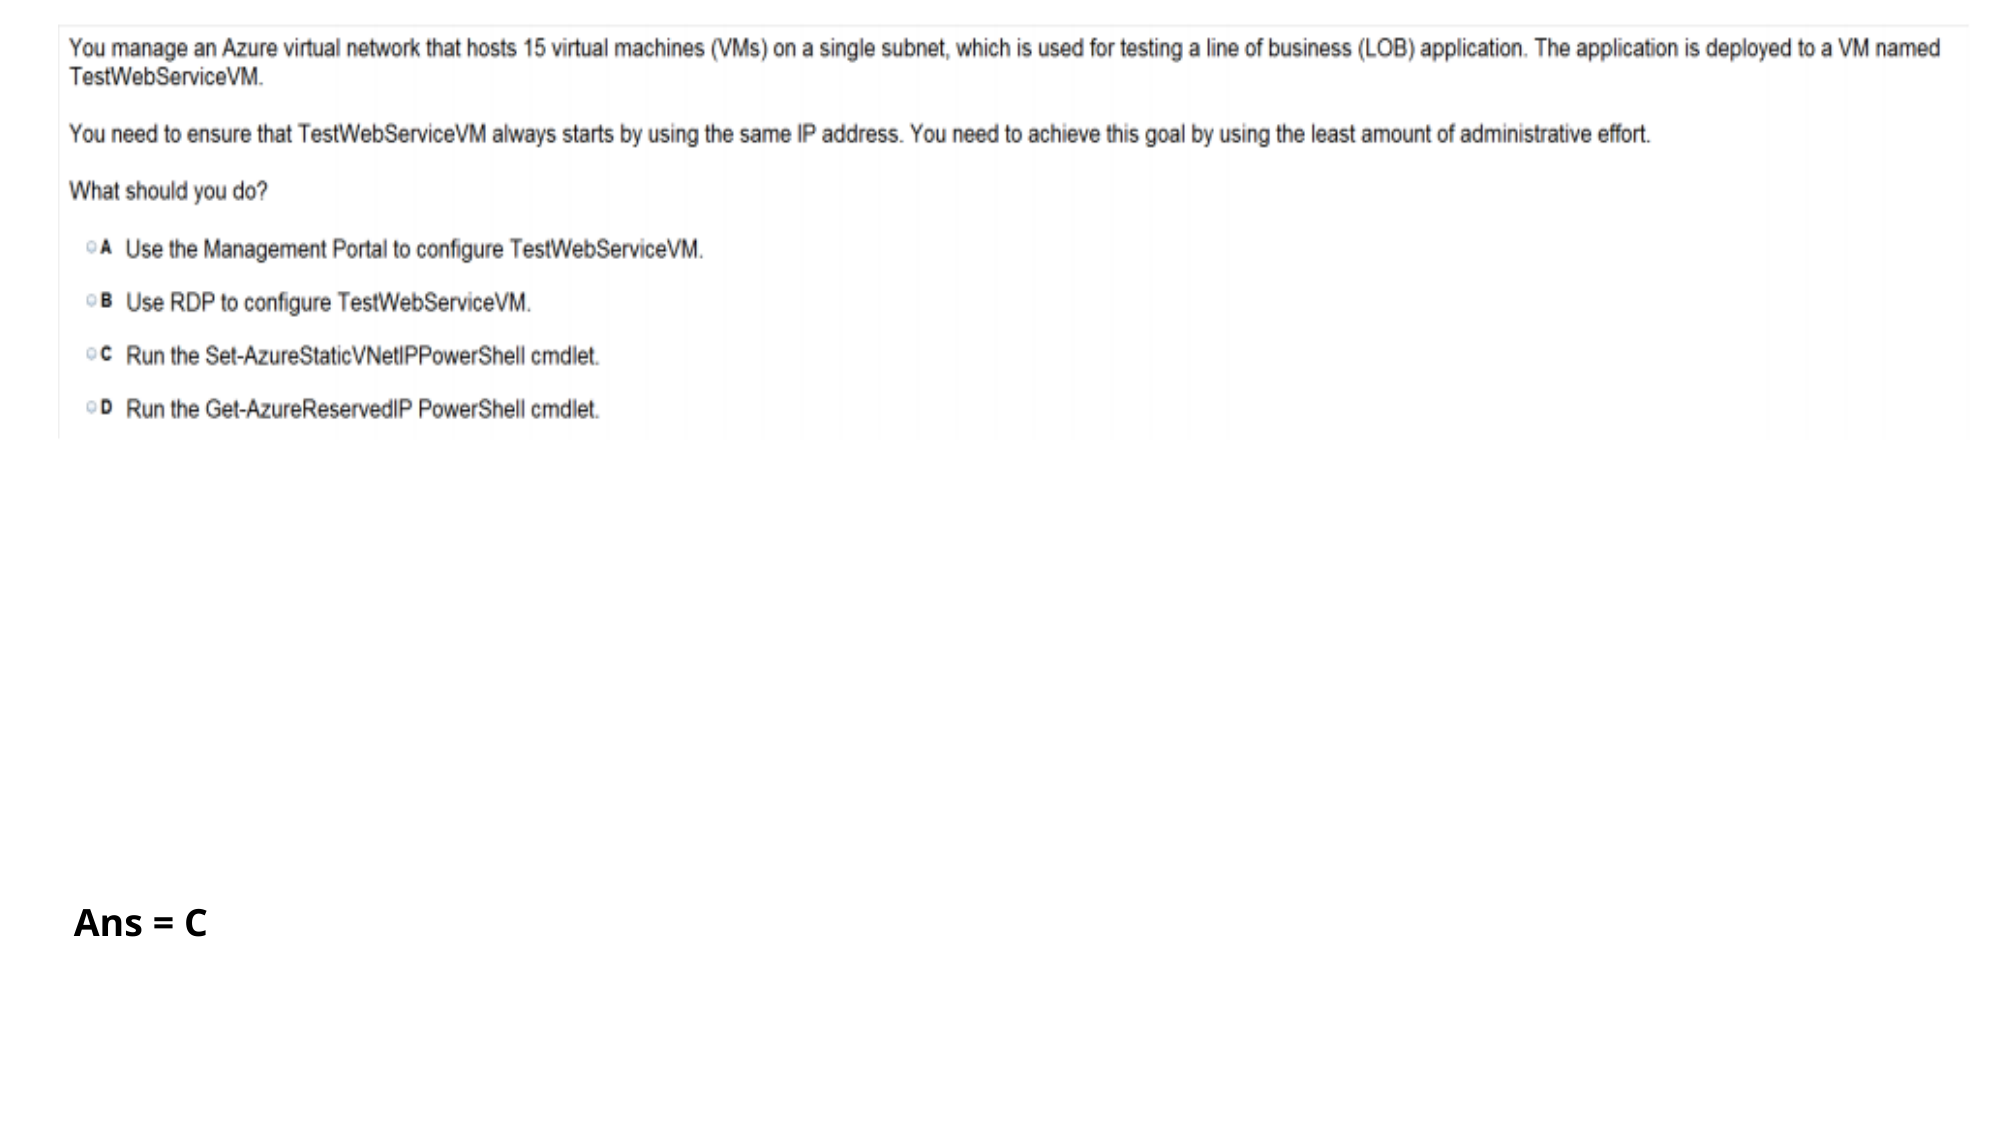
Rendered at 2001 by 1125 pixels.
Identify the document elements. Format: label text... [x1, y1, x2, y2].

title Ans = C [58, 889, 1968, 1085]
picture [58, 23, 1973, 468]
